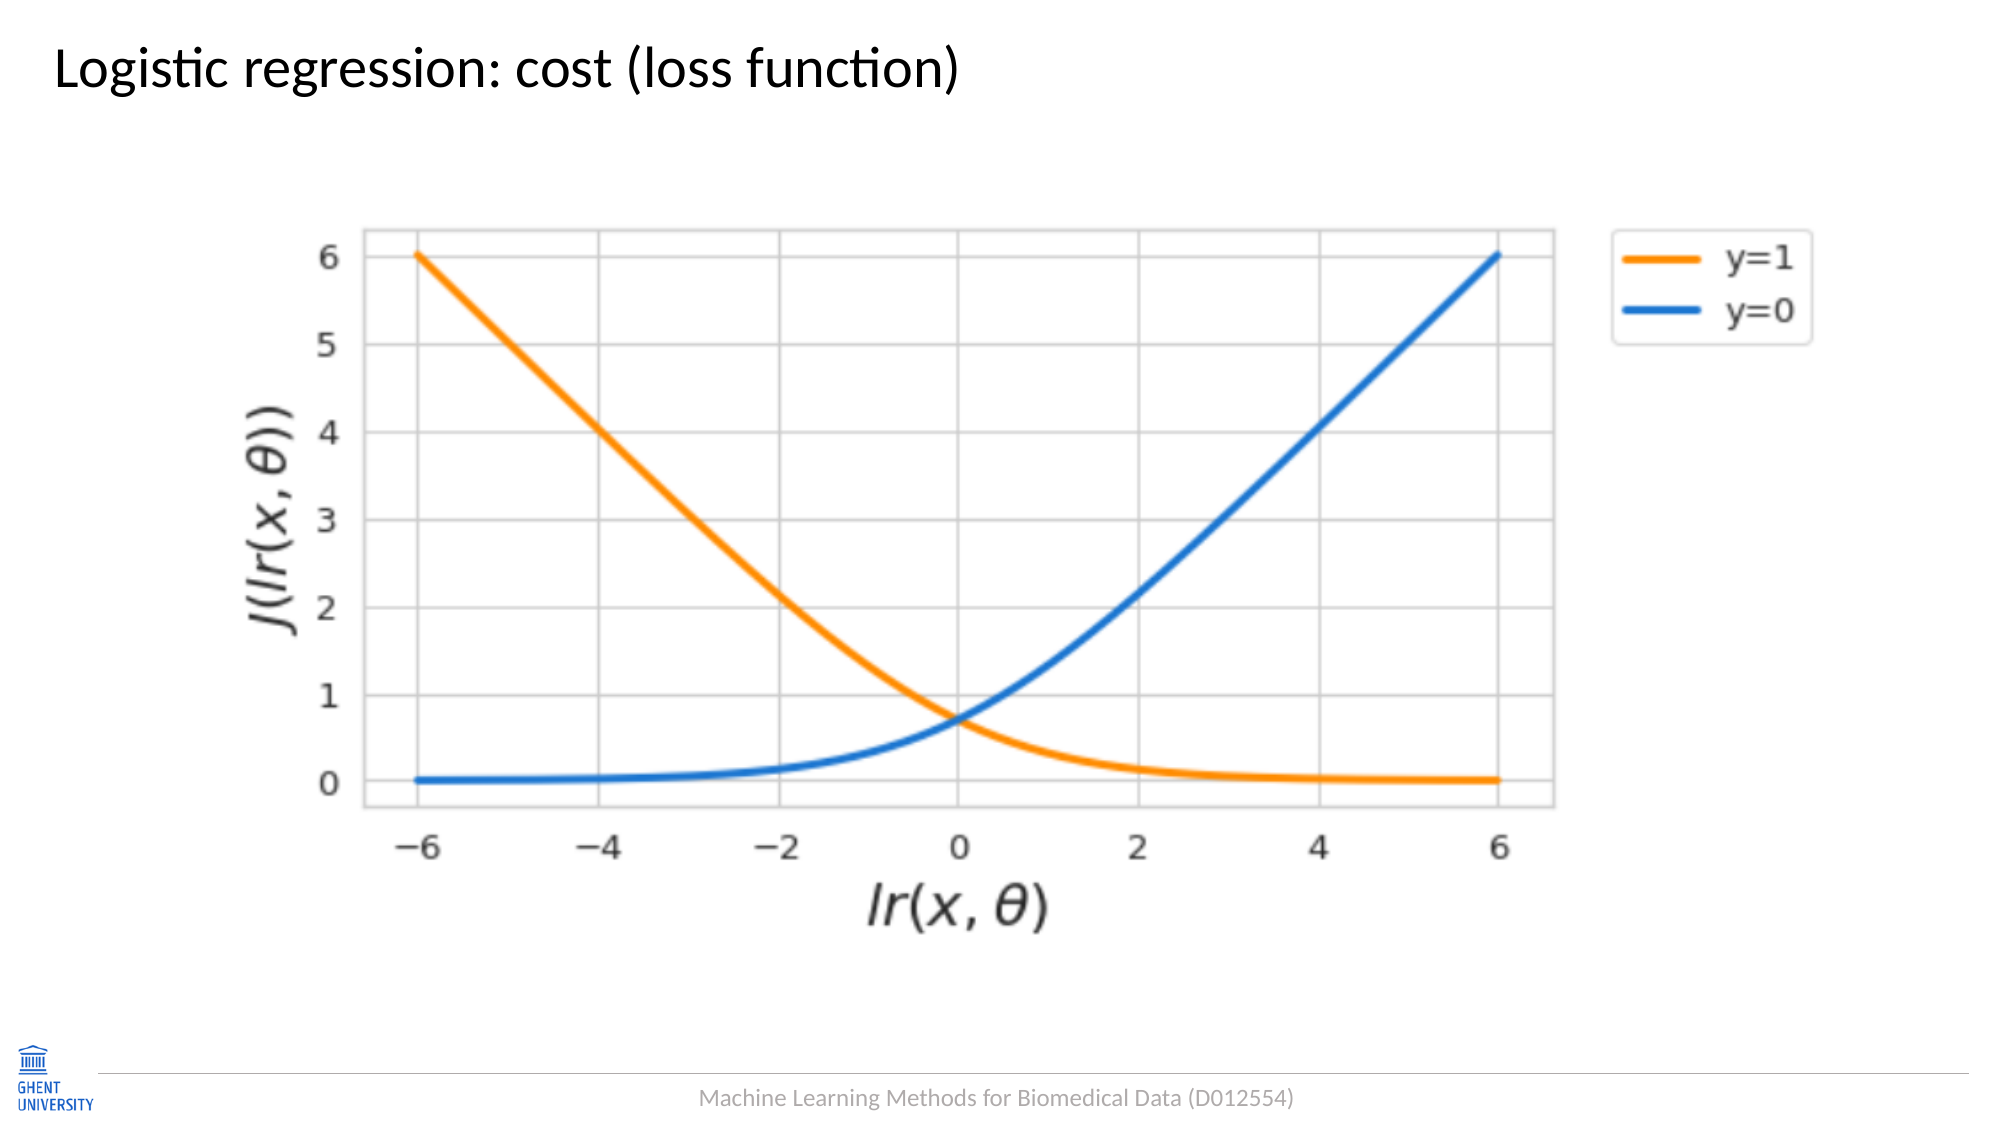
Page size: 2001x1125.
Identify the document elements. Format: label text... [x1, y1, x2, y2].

picture [211, 209, 1922, 963]
text_box Logistic regression: cost (loss function) [39, 21, 1967, 107]
picture [10, 1031, 101, 1118]
text_box Machine Learning Methods for Biomedical Data (D012554) [10, 1074, 1990, 1120]
